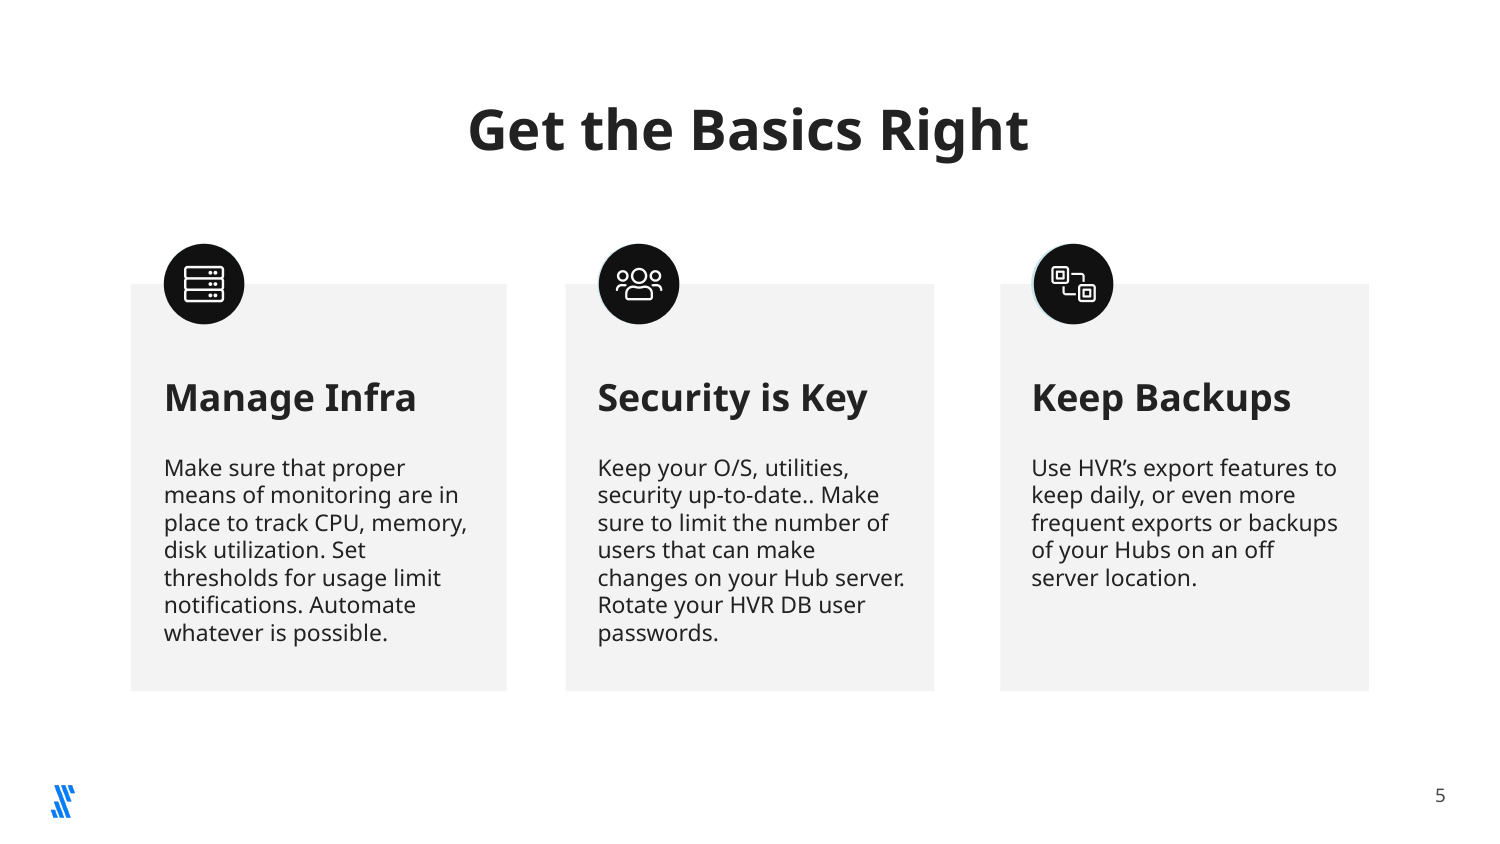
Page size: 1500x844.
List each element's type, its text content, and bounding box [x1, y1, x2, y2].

subtitle Security is Key [597, 374, 924, 432]
slide_number ‹#› [1408, 773, 1446, 820]
subtitle Keep Backups [1031, 374, 1329, 432]
subtitle Make sure that proper means of monitoring are in place to track CPU, memory, disk utilization. Set thresholds for usage limit notifications. Automate whatever is possible. [163, 453, 476, 589]
picture [43, 778, 82, 825]
picture [1032, 243, 1114, 325]
title Get the Basics Right [263, 93, 1234, 175]
picture [163, 243, 245, 325]
subtitle Keep your O/S, utilities, security up-to-date.. Make sure to limit the number of users that can make changes on your Hub server. Rotate your HVR DB user passwords. [597, 453, 910, 589]
subtitle Use HVR’s export features to keep daily, or even more frequent exports or backups of your Hubs on an off server location. [1031, 453, 1344, 589]
subtitle Manage Infra [163, 374, 462, 432]
picture [598, 243, 680, 325]
